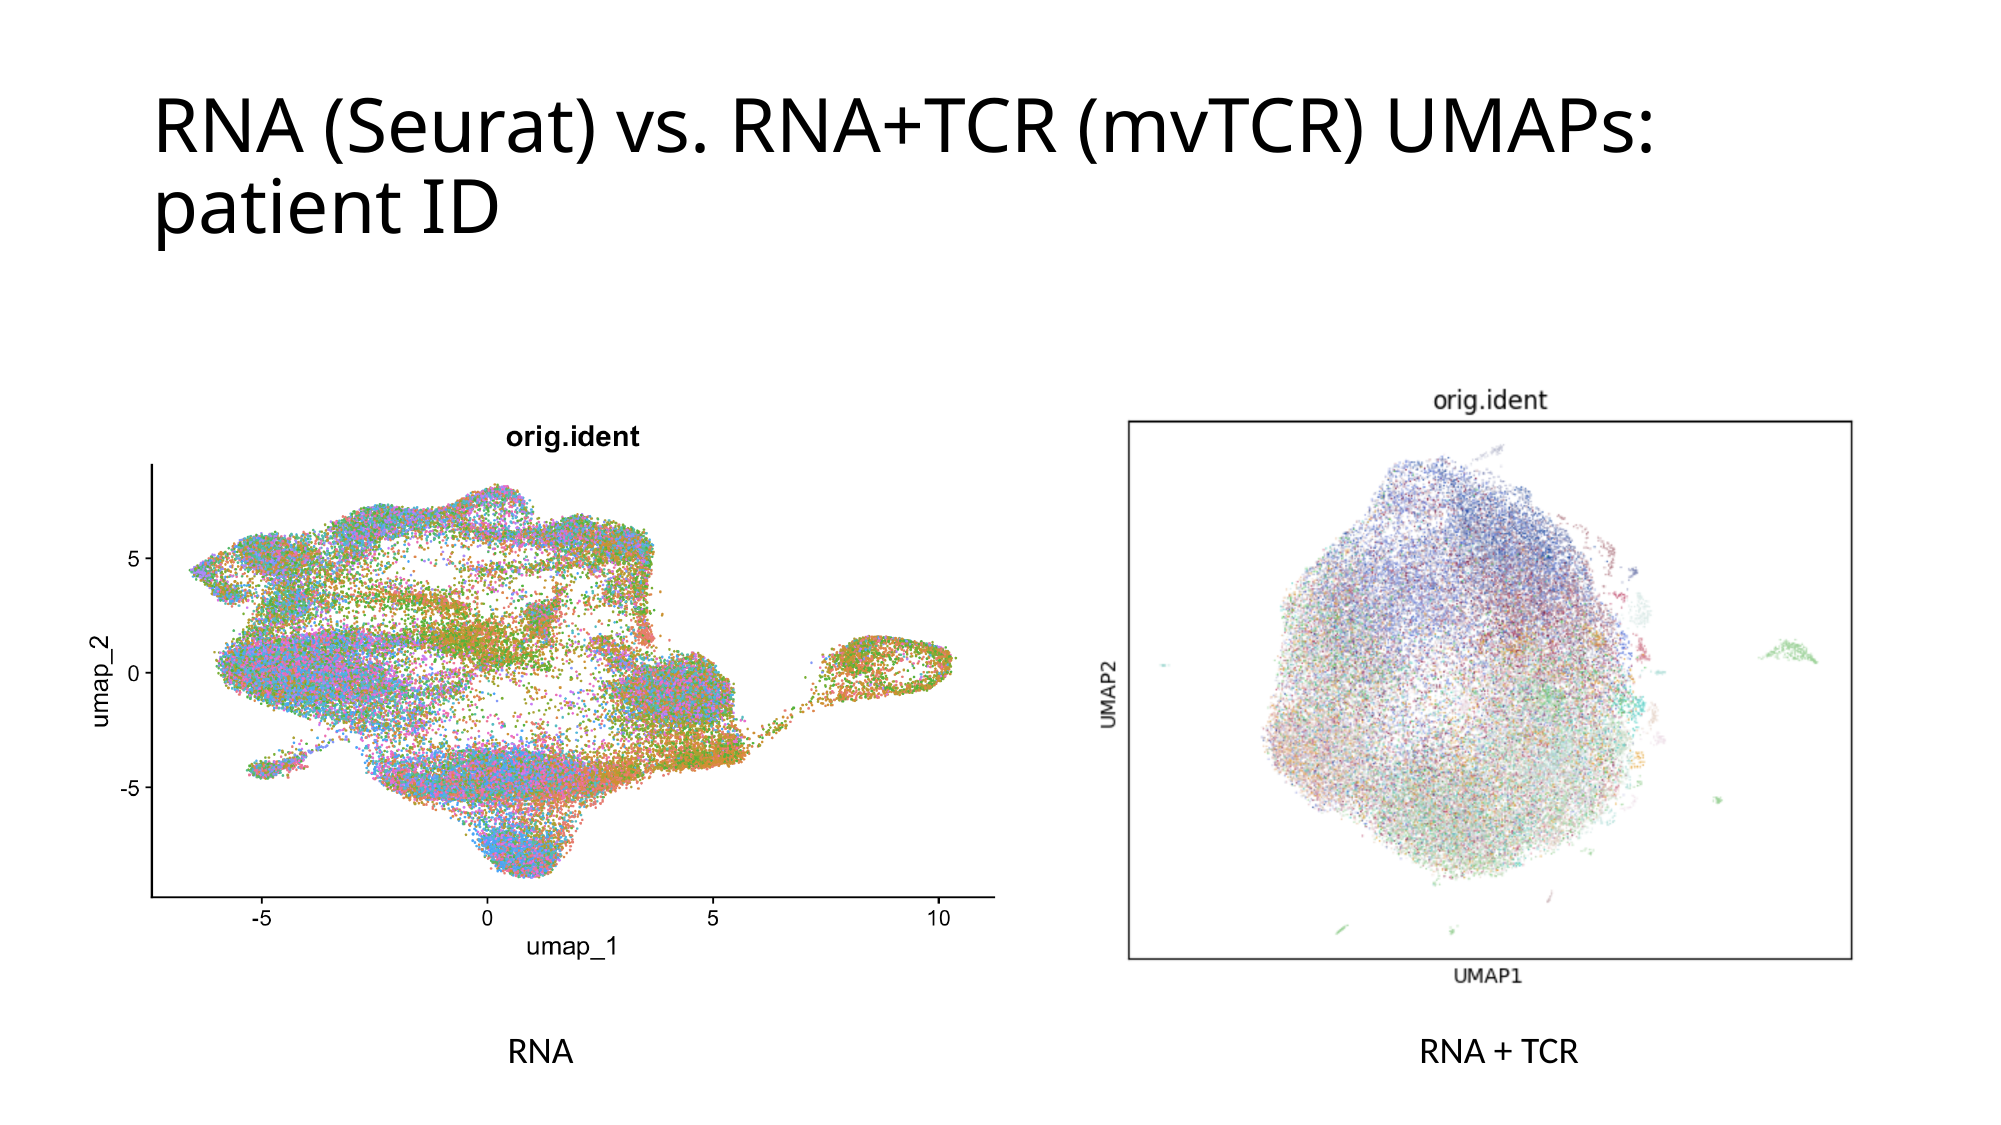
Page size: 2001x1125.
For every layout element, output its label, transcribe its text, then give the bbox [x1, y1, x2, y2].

text_box RNA [492, 1018, 589, 1079]
title RNA (Seurat) vs. RNA+TCR (mvTCR) UMAPs: patient ID [137, 59, 1863, 278]
picture [55, 390, 1027, 977]
text_box RNA + TCR [1404, 1018, 1595, 1079]
picture [1090, 377, 1863, 994]
